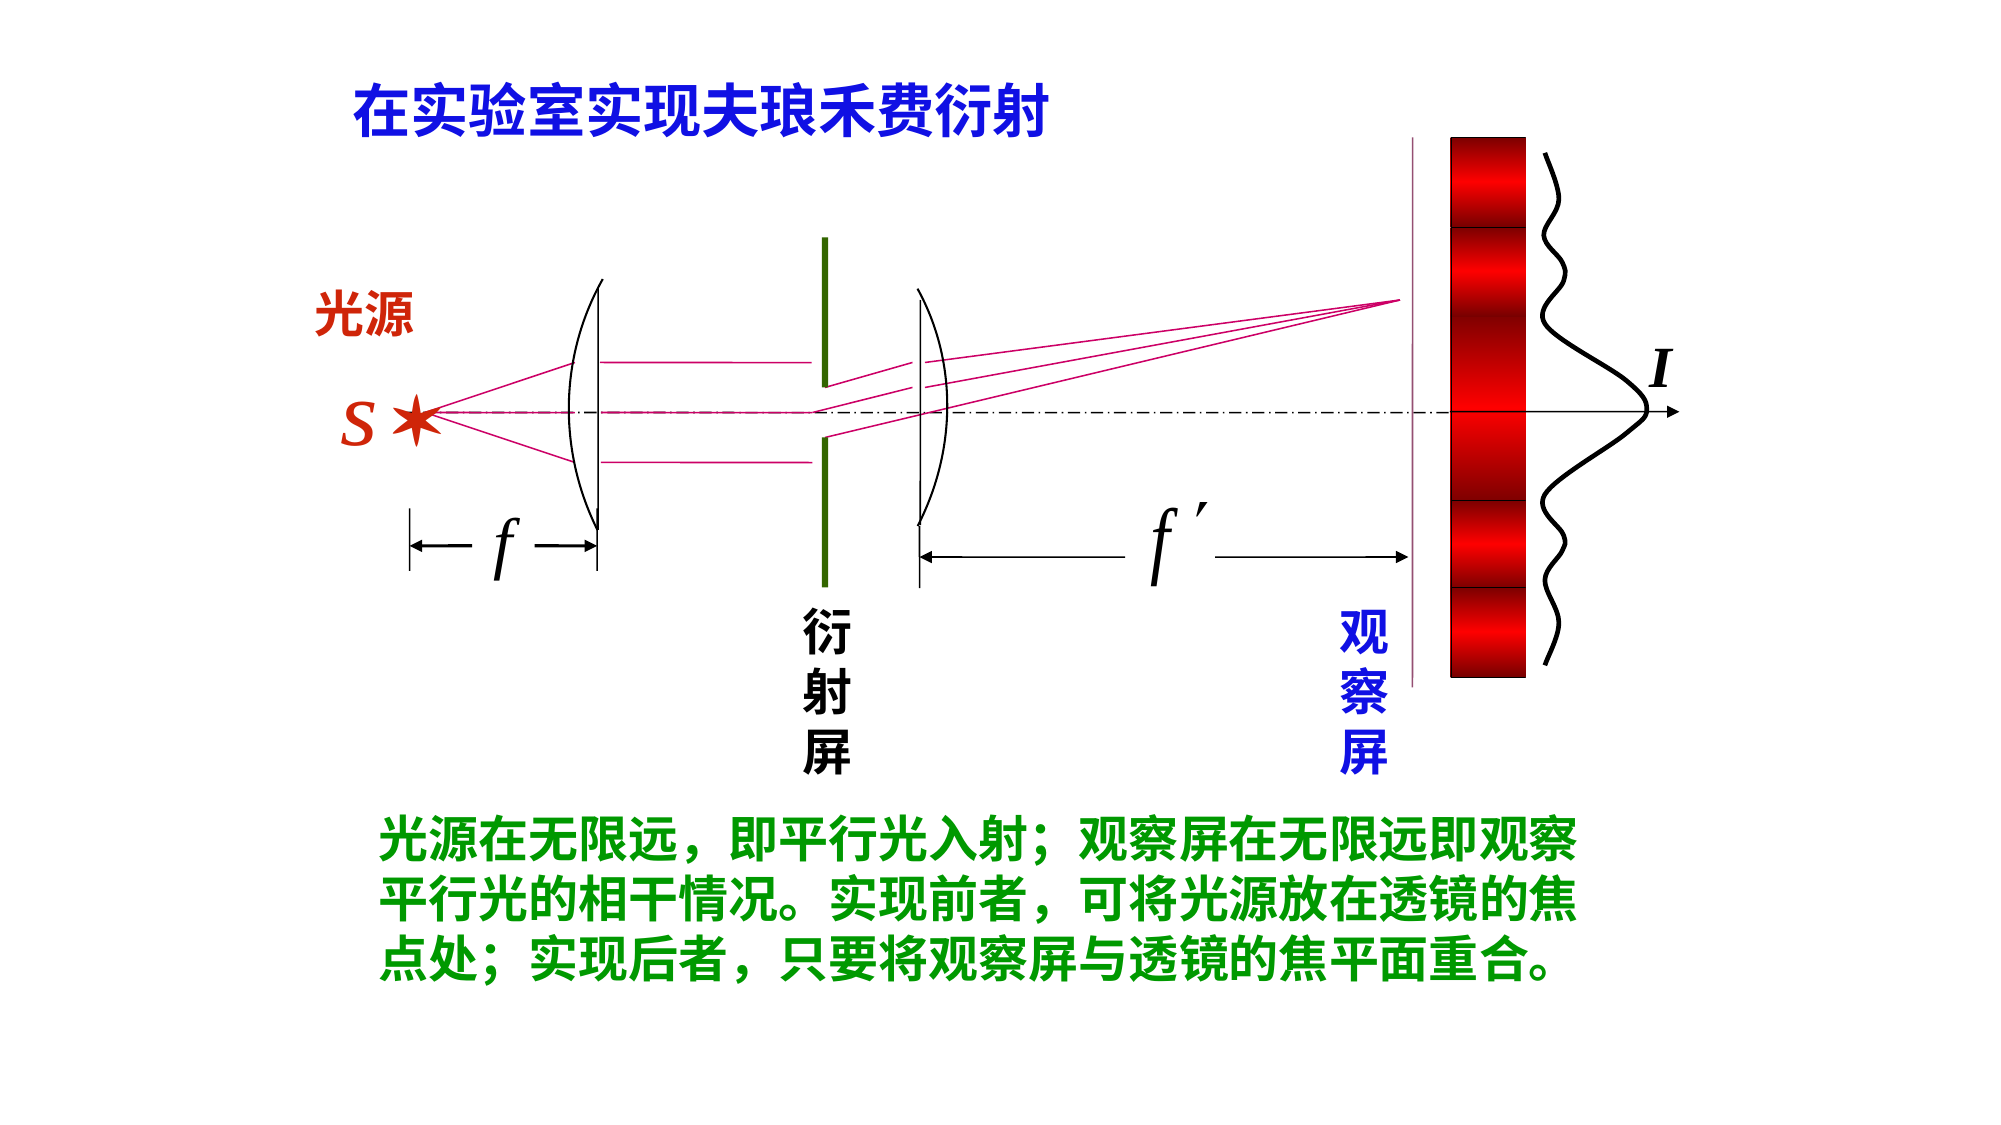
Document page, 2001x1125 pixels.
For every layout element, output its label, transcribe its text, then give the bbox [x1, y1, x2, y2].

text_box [299, 237, 1216, 790]
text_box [1412, 137, 1747, 688]
text_box 光源在无限远，即平行光入射；观察屏在无限远即观察平行光的相干情况。实现前者，可将光源放在透镜的焦点处；实现后者，只要将观察屏与透镜的焦平面重合。 [364, 799, 1636, 995]
text_box [1216, 550, 1409, 564]
text_box 在实验室实现夫琅禾费衍射 [337, 74, 1225, 148]
text_box 观察屏 [1324, 592, 1400, 788]
